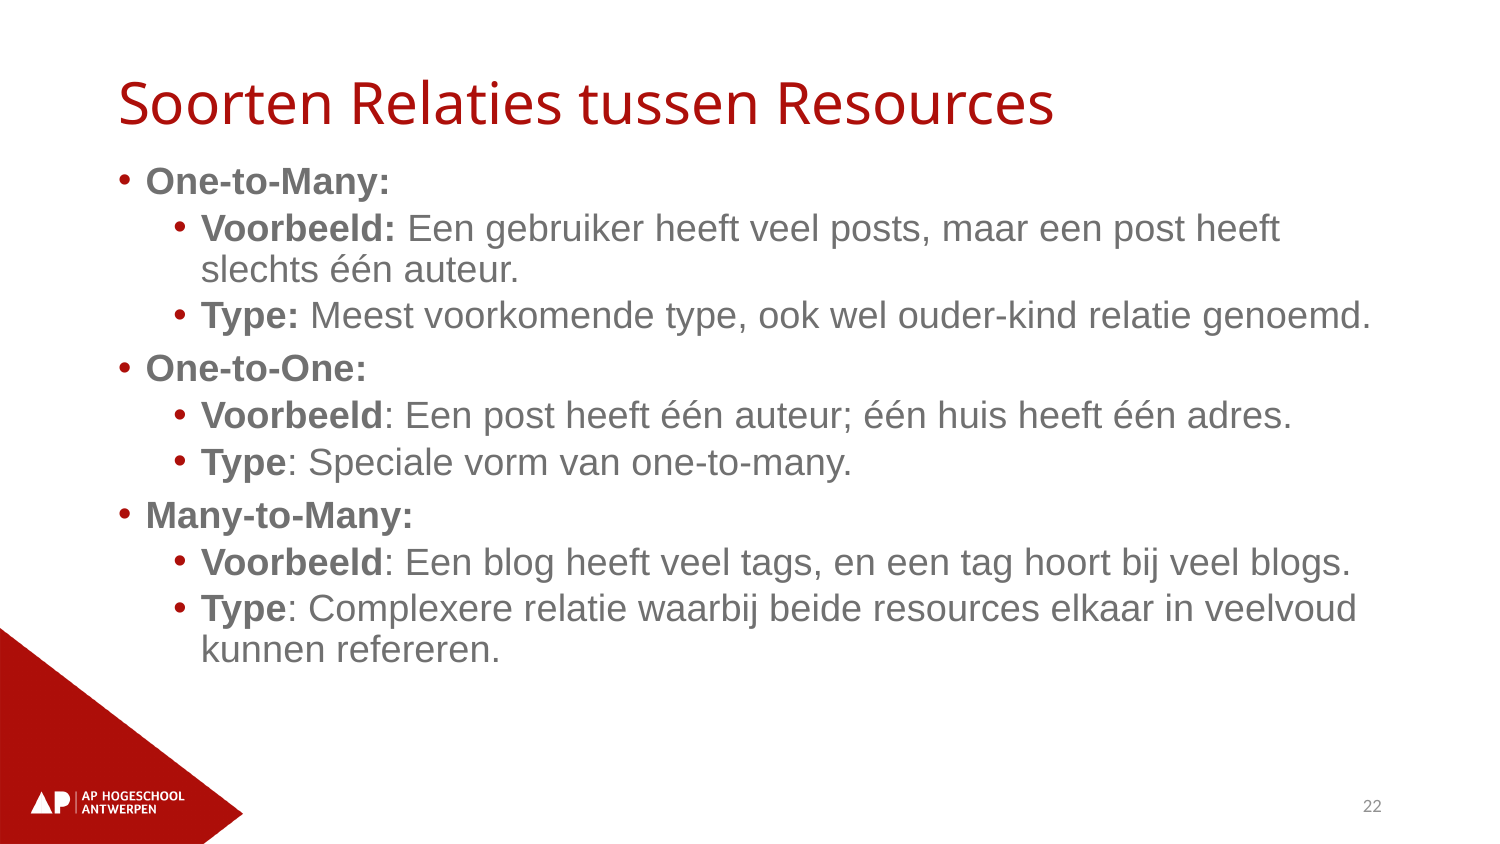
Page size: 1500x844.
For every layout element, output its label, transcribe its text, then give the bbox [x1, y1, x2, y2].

list One-to-Many: Voorbeeld: Een gebruiker heeft veel posts, maar een post heeft slechts één auteur. Type: Meest voorkomende type, ook wel ouder-kind relatie genoemd. One-to-One: Voorbeeld: Een post heeft één auteur; één huis heeft één adres. Type: Speciale vorm van one-to-many. Many-to-Many: Voorbeeld: Een blog heeft veel tags, en een tag hoort bij veel blogs. Type: Complexere relatie waarbij beide resources elkaar in veelvoud kunnen refereren. [103, 154, 1397, 690]
title Soorten Relaties tussen Resources [103, 66, 1397, 141]
picture [0, 623, 246, 844]
slide_number 22 [1263, 782, 1397, 827]
